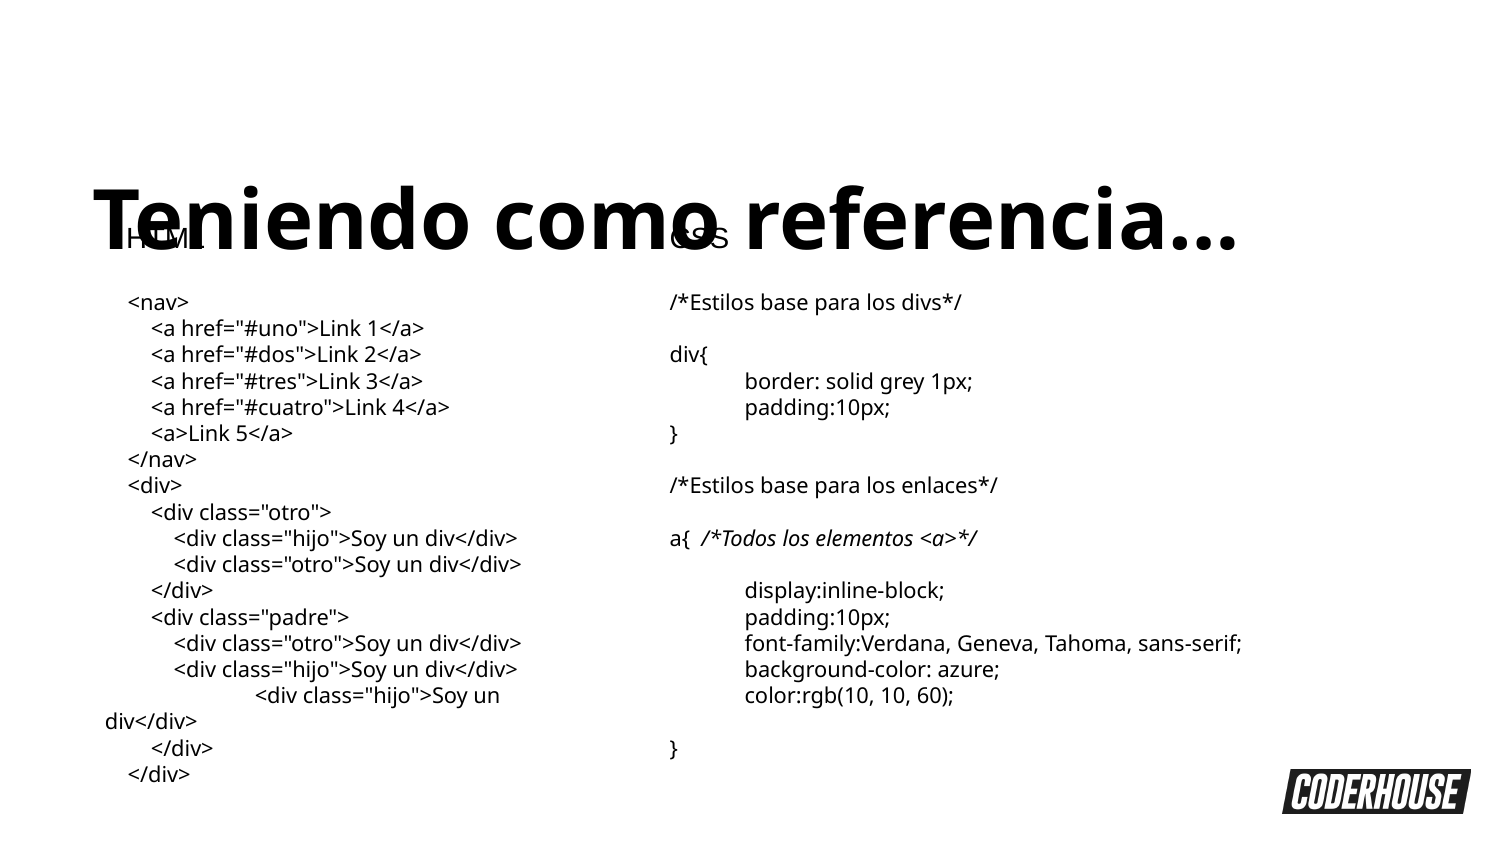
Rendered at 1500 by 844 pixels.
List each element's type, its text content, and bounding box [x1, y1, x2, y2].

text_box <nav> <a href="#uno">Link 1</a> <a href="#dos">Link 2</a> <a href="#tres">Link 3</a> <a href="#cuatro">Link 4</a> <a>Link 5</a> </nav> <div> <div class="otro"> <div class="hijo">Soy un div</div> <div class="otro">Soy un div</div> </div> <div class="padre"> <div class="otro">Soy un div</div> <div class="hijo">Soy un div</div> <div class="hijo">Soy un div</div> </div> </div> [89, 273, 573, 829]
text_box Teniendo como referencia… [77, 101, 1435, 282]
text_box HTML [111, 203, 275, 269]
text_box /*Estilos base para los divs*/ div{ border: solid grey 1px; padding:10px; } /*Estilos base para los enlaces*/ a{ /*Todos los elementos <a>*/ display:inline-block; padding:10px; font-family:Verdana, Geneva, Tahoma, sans-serif; background-color: azure; color:rgb(10, 10, 60); } [654, 273, 1314, 776]
picture [1281, 769, 1471, 814]
text_box CSS [654, 203, 819, 269]
